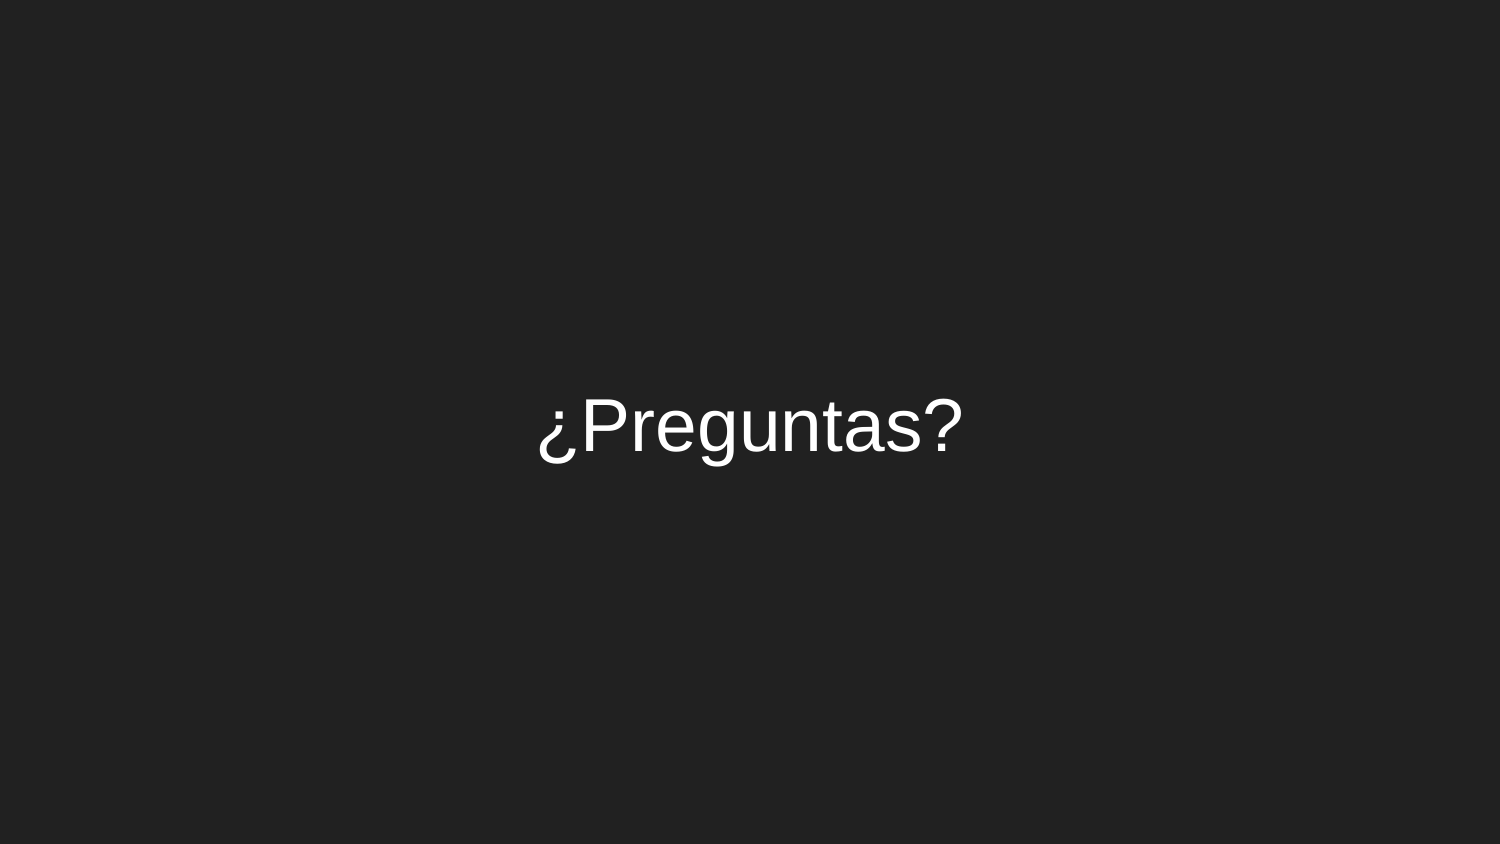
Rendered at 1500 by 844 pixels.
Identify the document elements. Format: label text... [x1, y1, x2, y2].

title ¿Preguntas? [51, 352, 1449, 491]
